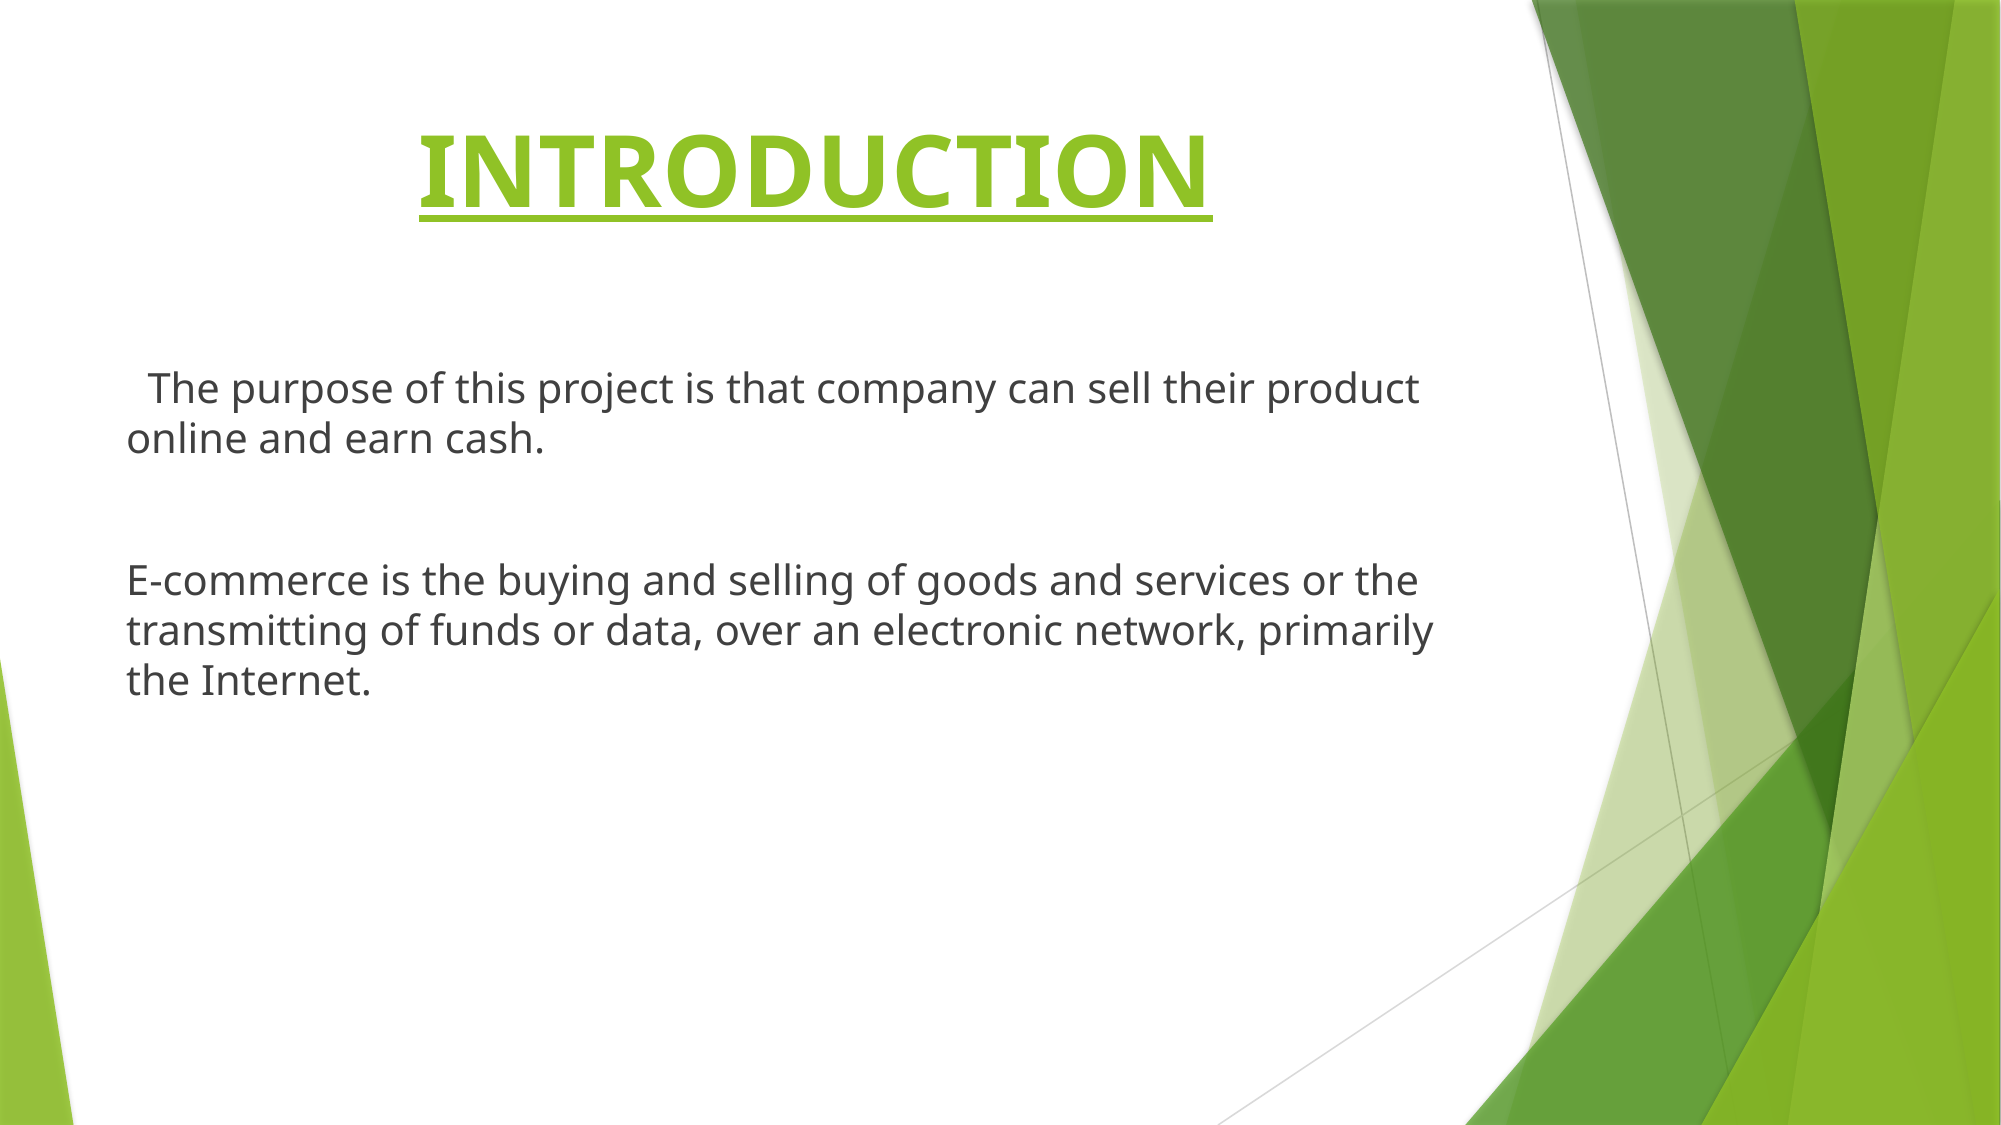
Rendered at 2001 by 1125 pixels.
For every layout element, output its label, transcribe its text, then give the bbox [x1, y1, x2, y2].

list The purpose of this project is that company can sell their product online and earn cash. E-commerce is the buying and selling of goods and services or the transmitting of funds or data, over an electronic network, primarily the Internet. [111, 354, 1522, 1087]
title INTRODUCTION [111, 99, 1522, 317]
